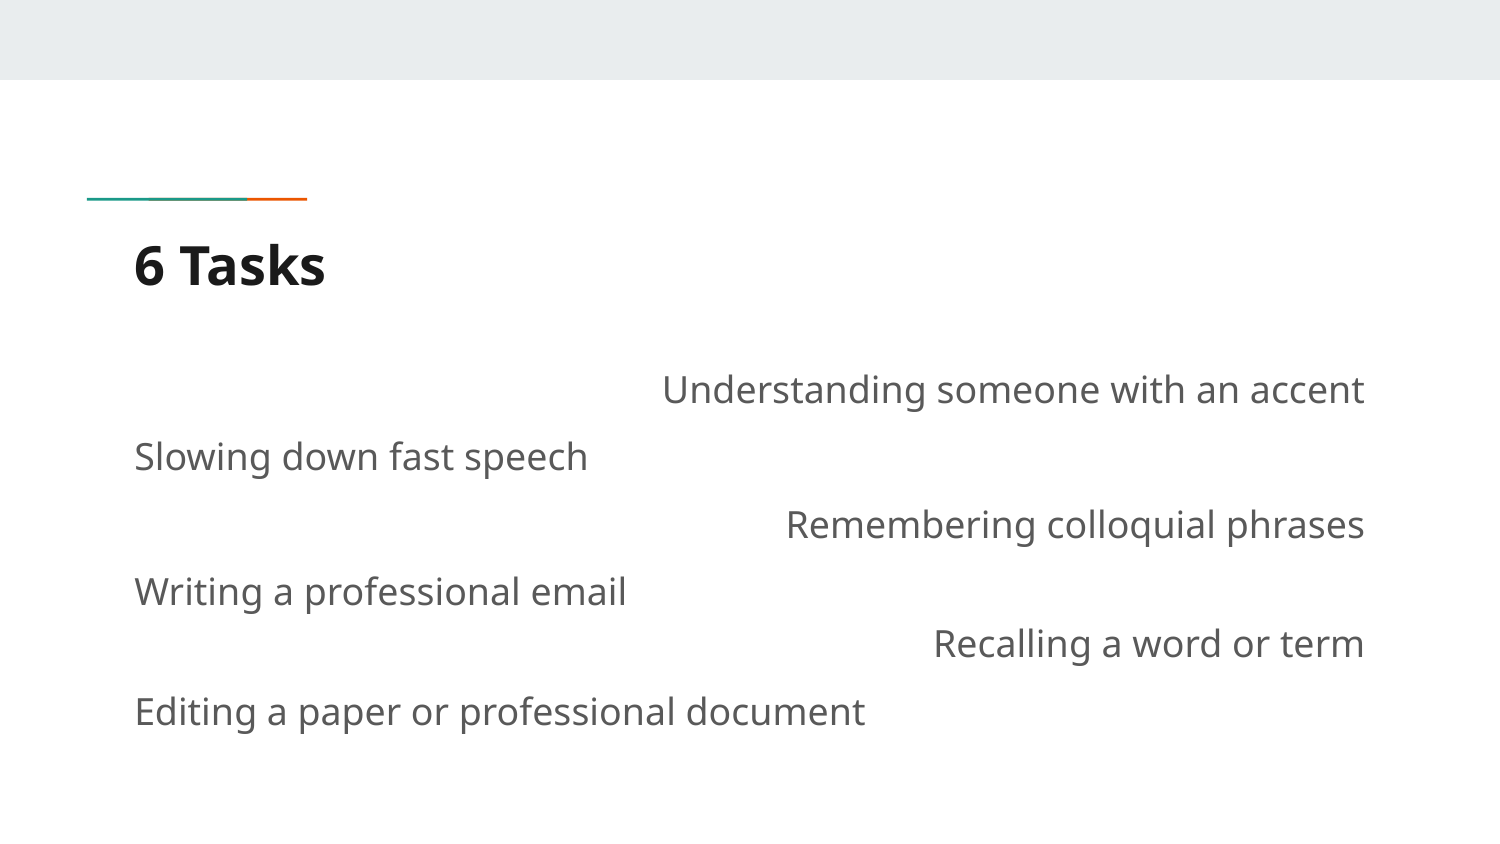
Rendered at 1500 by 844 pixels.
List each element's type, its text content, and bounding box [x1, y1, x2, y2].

title 6 Tasks [119, 216, 1381, 305]
list Understanding someone with an accent Slowing down fast speech Remembering colloquial phrases Writing a professional email Recalling a word or term Editing a paper or professional document [119, 328, 1381, 759]
